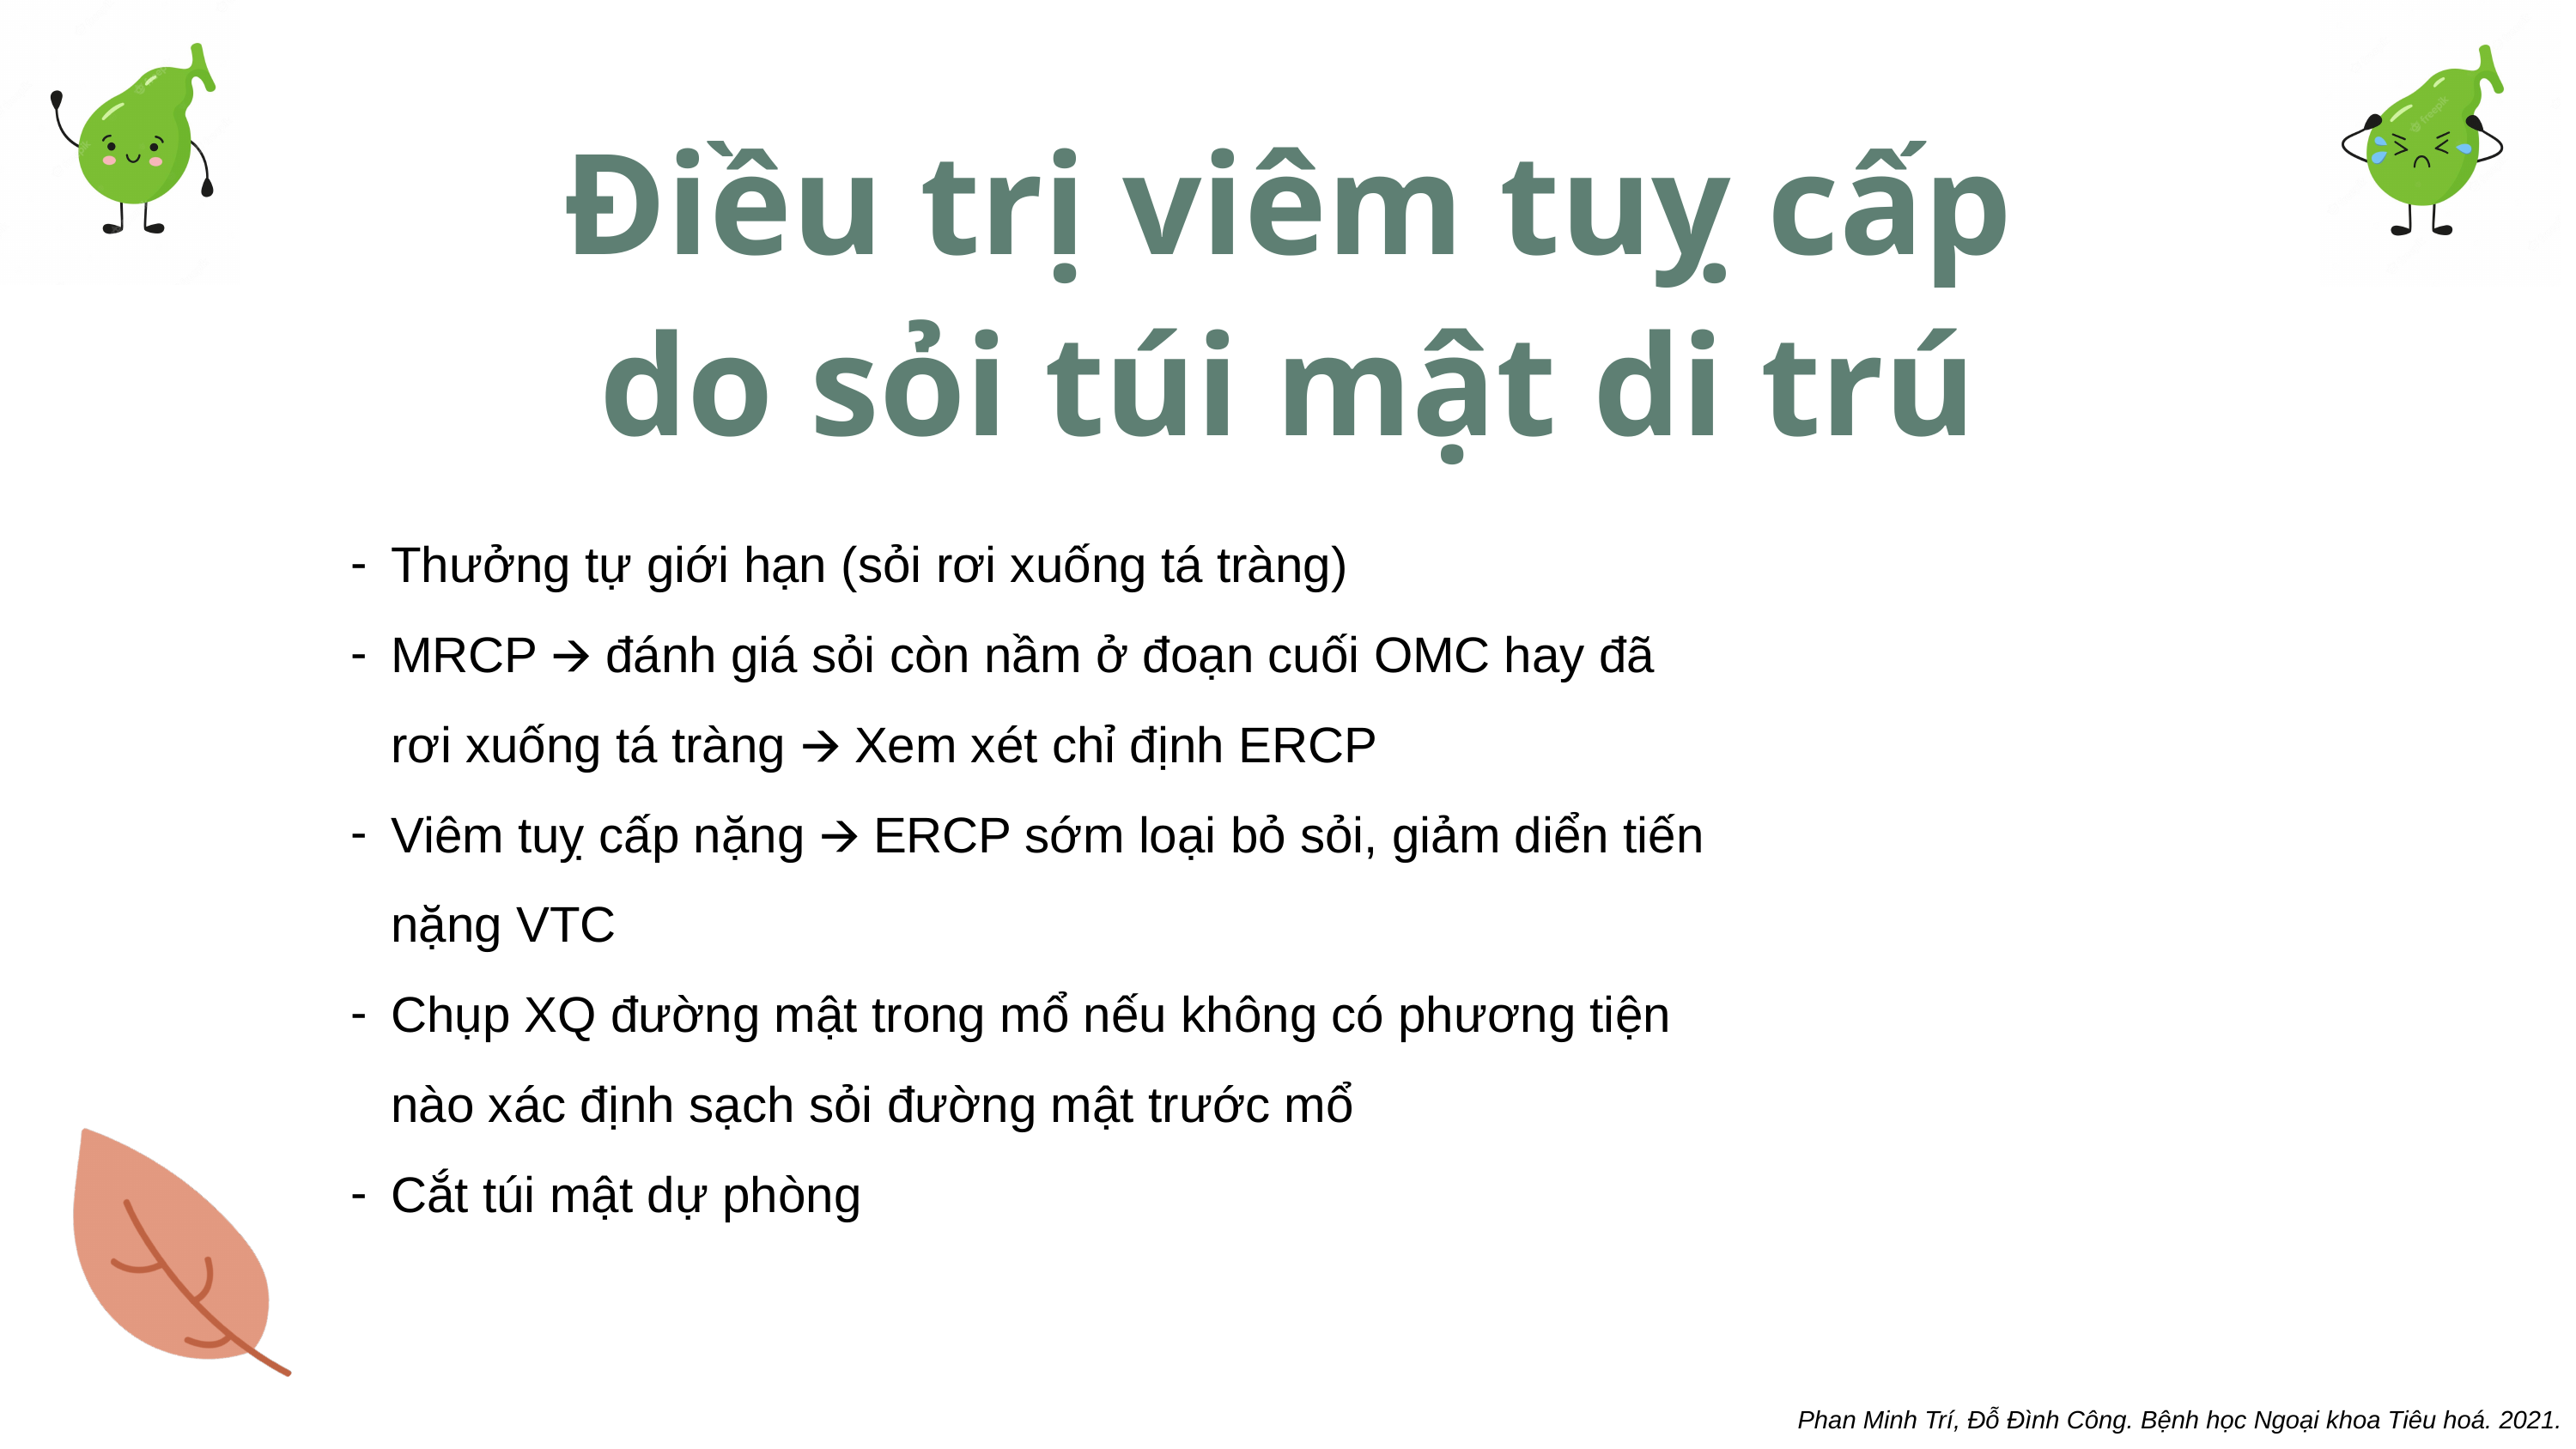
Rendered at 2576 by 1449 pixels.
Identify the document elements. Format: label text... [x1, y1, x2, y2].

text_box Điều trị viêm tuỵ cấp do sỏi túi mật di trú [284, 310, 2292, 464]
text_box Điều trị viêm tuỵ cấp do sỏi túi mật di trú [284, 101, 2292, 219]
picture [2, 1100, 334, 1440]
text_box [64, 219, 2576, 310]
text_box Phan Minh Trí, Đỗ Đình Công. Bệnh học Ngoại khoa Tiêu hoá. 2021. [1255, 1397, 2576, 1440]
picture [2320, 0, 2561, 288]
text_box Thưởng tự giới hạn (sỏi rơi xuống tá tràng) MRCP 🡪 đánh giá sỏi còn nầm ở đoạn cuối OMC hay đã rơi xuống tá tràng 🡪 Xem xét chỉ định ERCP Viêm tuỵ cấp nặng 🡪 ERCP sớm loại bỏ sỏi, giảm diển tiến nặng VTC Chụp XQ đường mật trong mổ nếu không có phương tiện nào xác định sạch sỏi đường mật trước mổ Cắt túi mật dự phòng [337, 495, 1722, 1229]
picture [0, 0, 240, 288]
